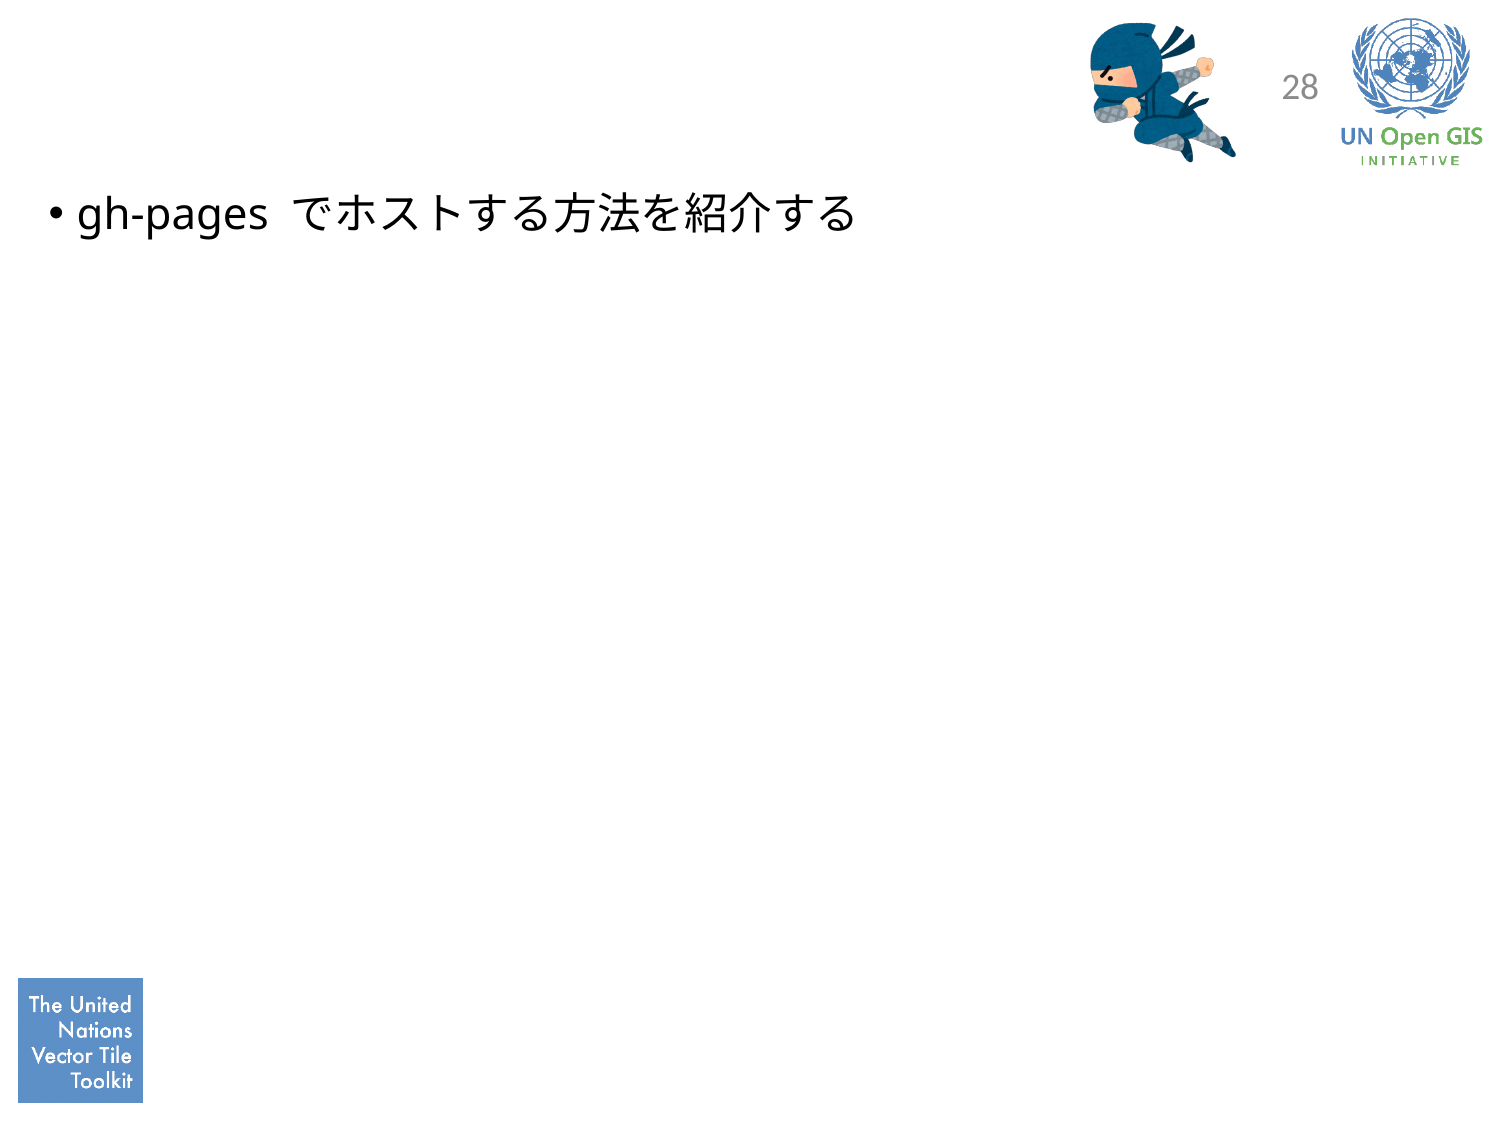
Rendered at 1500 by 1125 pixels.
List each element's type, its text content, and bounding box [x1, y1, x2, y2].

picture [1084, 13, 1241, 170]
picture [18, 978, 143, 1103]
picture [1319, 0, 1500, 184]
slide_number 28 [1241, 54, 1335, 115]
list gh-pages でホストする方法を紹介する [33, 183, 1397, 1014]
